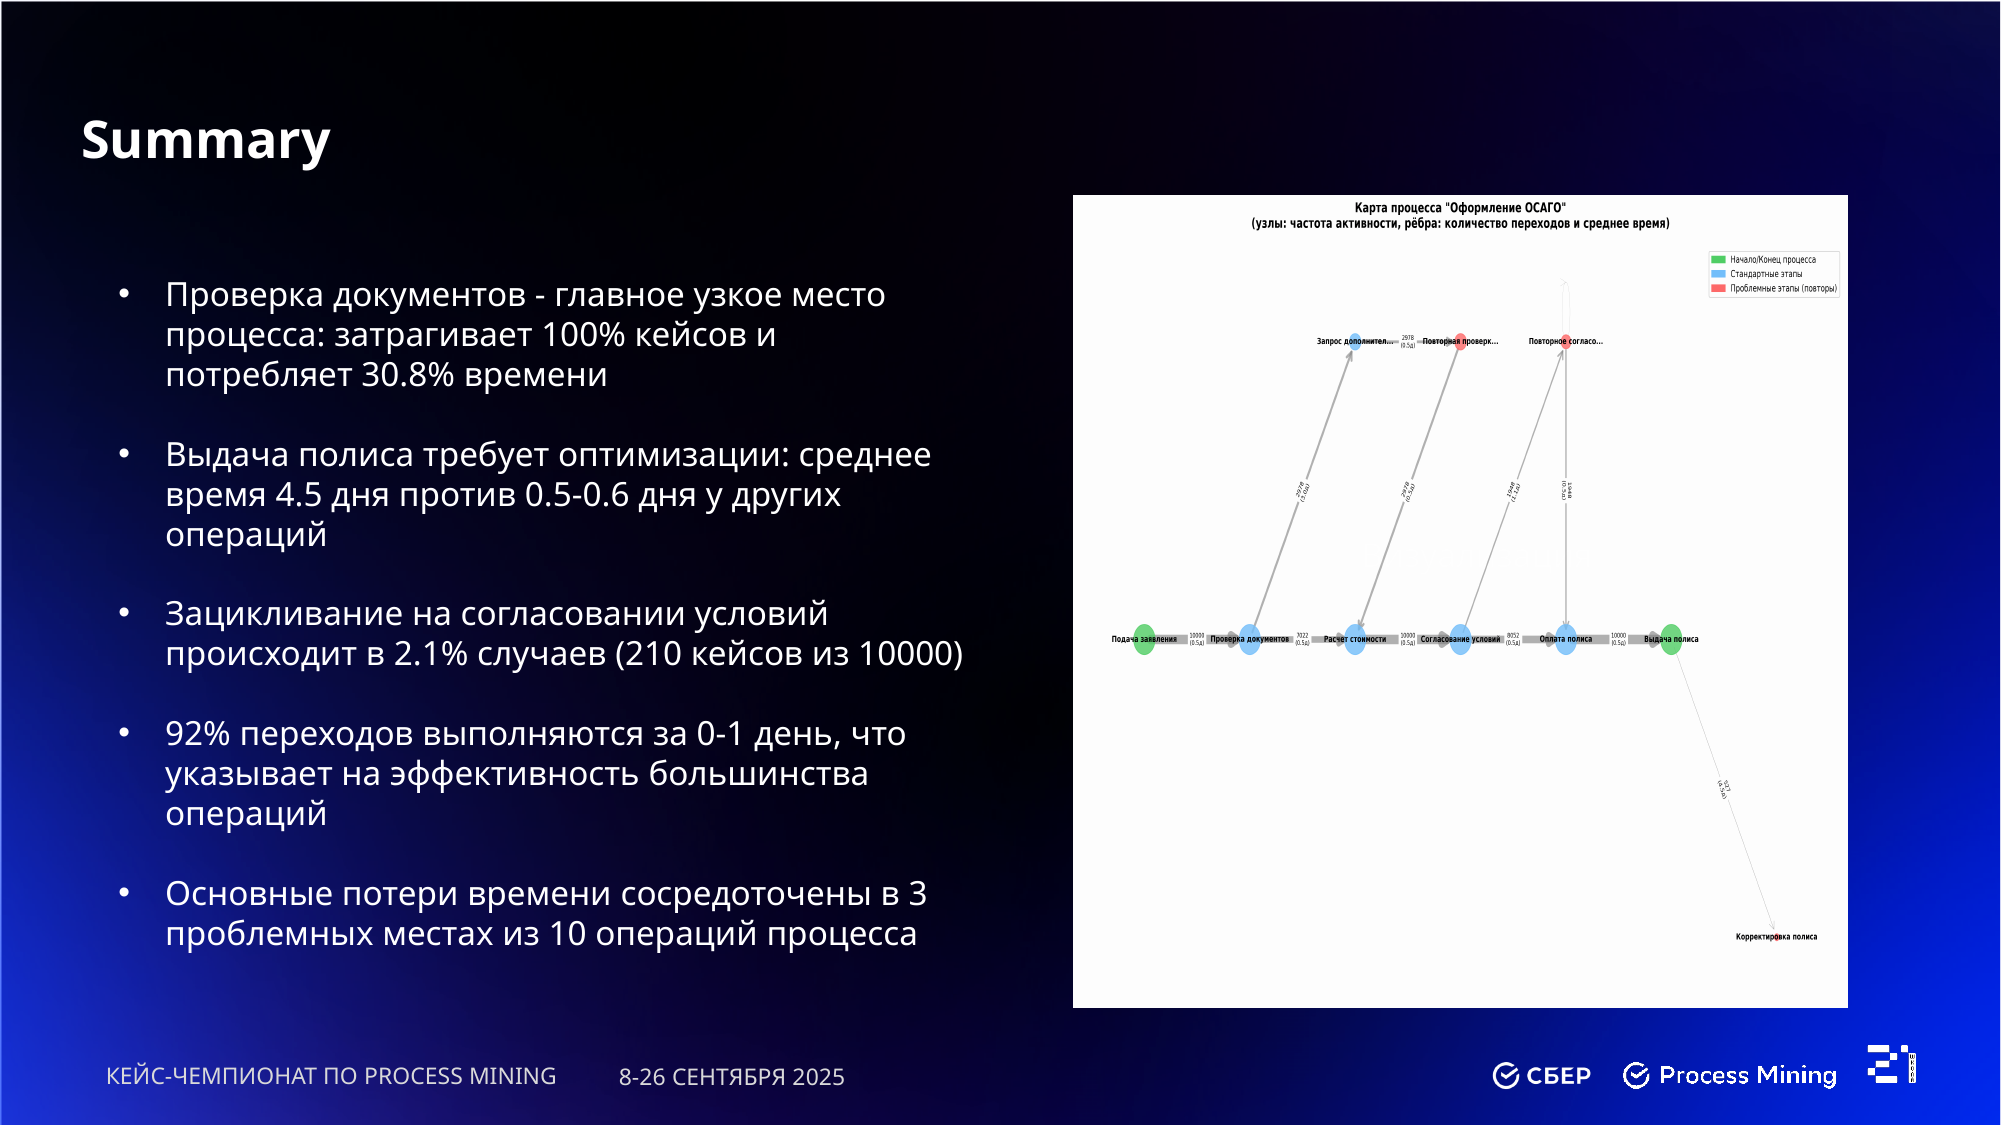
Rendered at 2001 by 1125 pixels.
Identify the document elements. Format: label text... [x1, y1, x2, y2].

picture [0, 0, 2001, 1125]
text_box Summary [66, 106, 1173, 193]
text_box Проверка документов - главное узкое место процесса: затрагивает 100% кейсов и потребляет 30.8% времени Выдача полиса требует оптимизации: среднее время 4.5 дня против 0.5-0.6 дня у других операций Зацикливание на согласовании условий происходит в 2.1% случаев (210 кейсов из 10000) 92% переходов выполняются за 0-1 день, что указывает на эффективность большинства операций Основные потери времени сосредоточены в 3 проблемных местах из 10 операций процесса [103, 265, 983, 1125]
